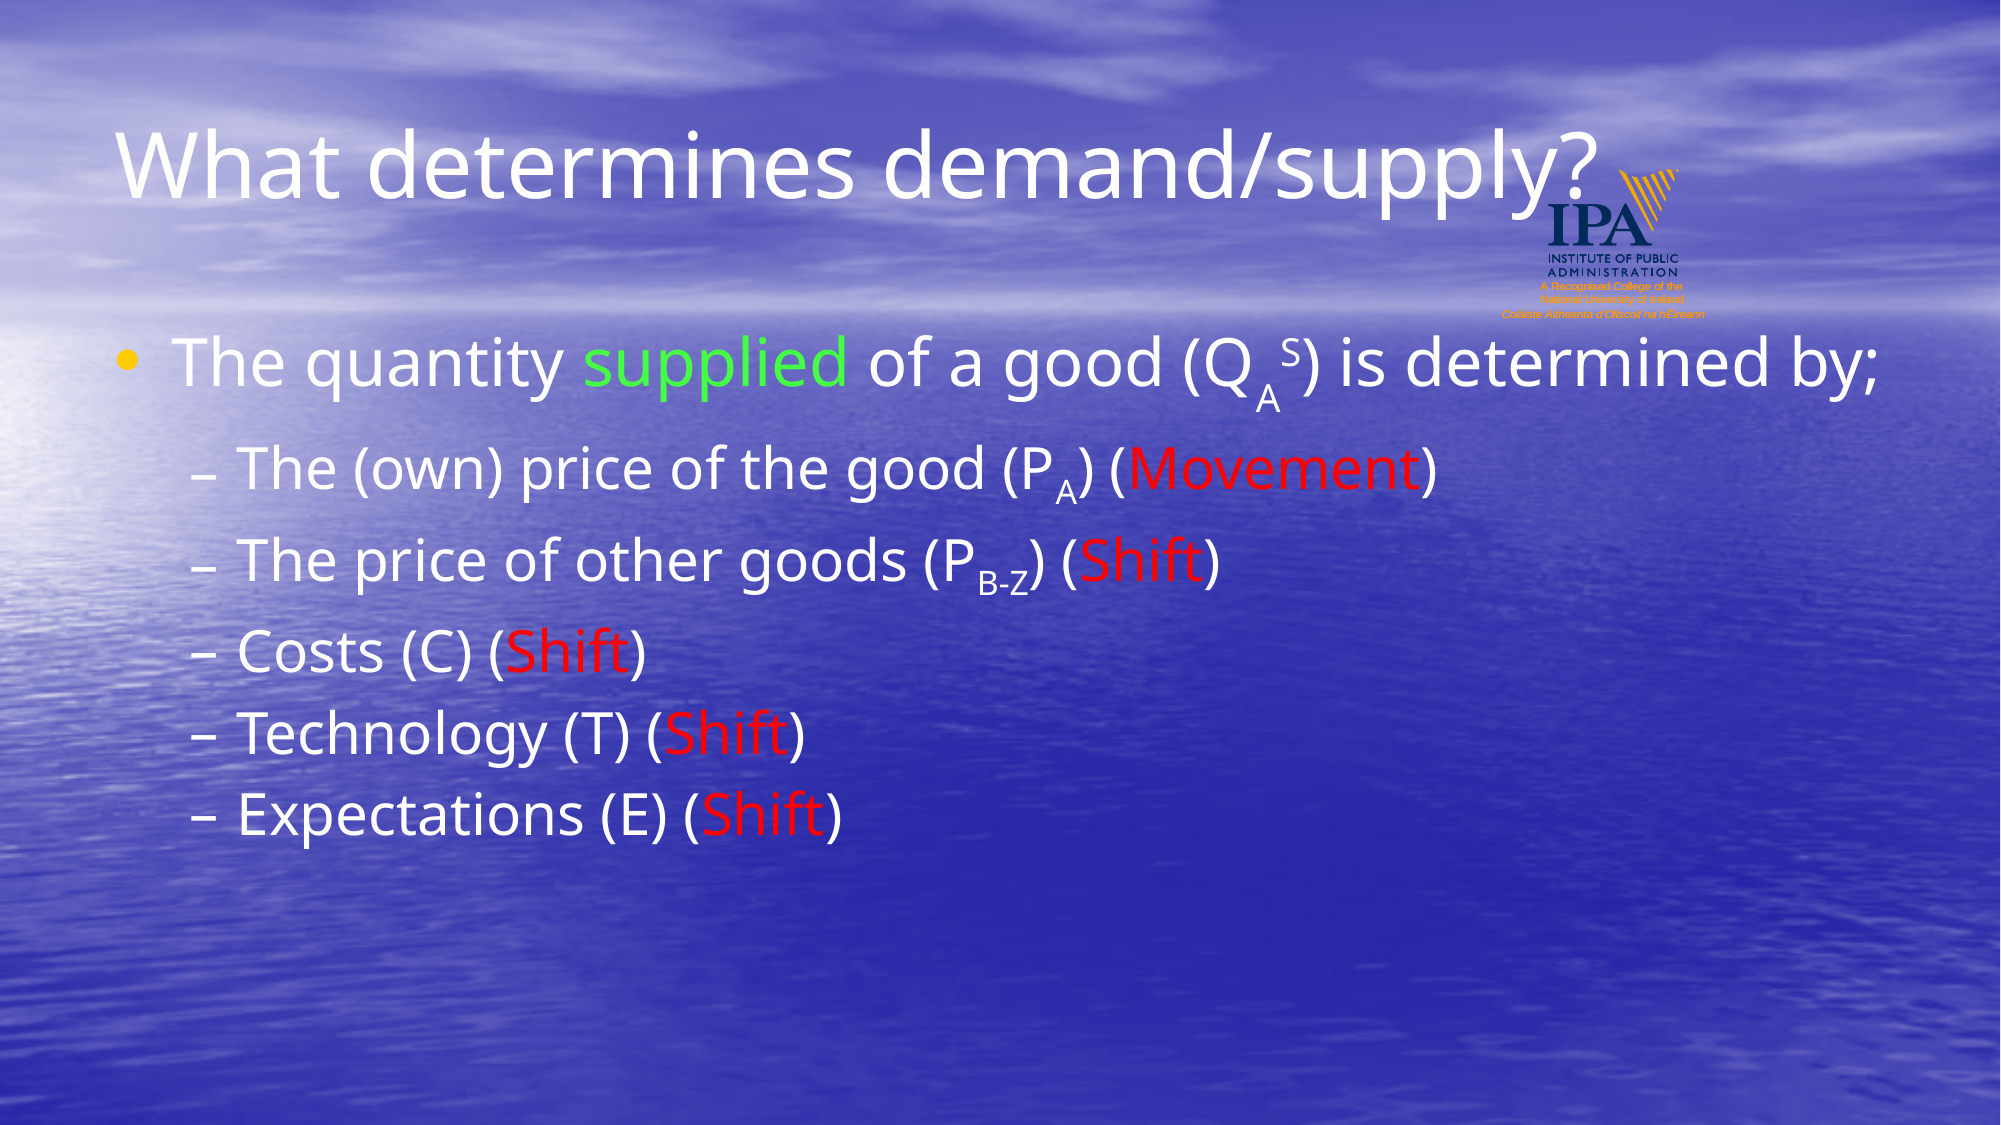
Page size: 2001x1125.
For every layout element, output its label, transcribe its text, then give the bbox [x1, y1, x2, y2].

picture [1489, 163, 1734, 361]
title What determines demand/supply? [99, 47, 1900, 275]
list The quantity supplied of a good (QAS) is determined by; The (own) price of the good (PA) (Movement) The price of other goods (PB-Z) (Shift) Costs (C) (Shift) Technology (T) (Shift) Expectations (E) (Shift) [99, 312, 1900, 988]
